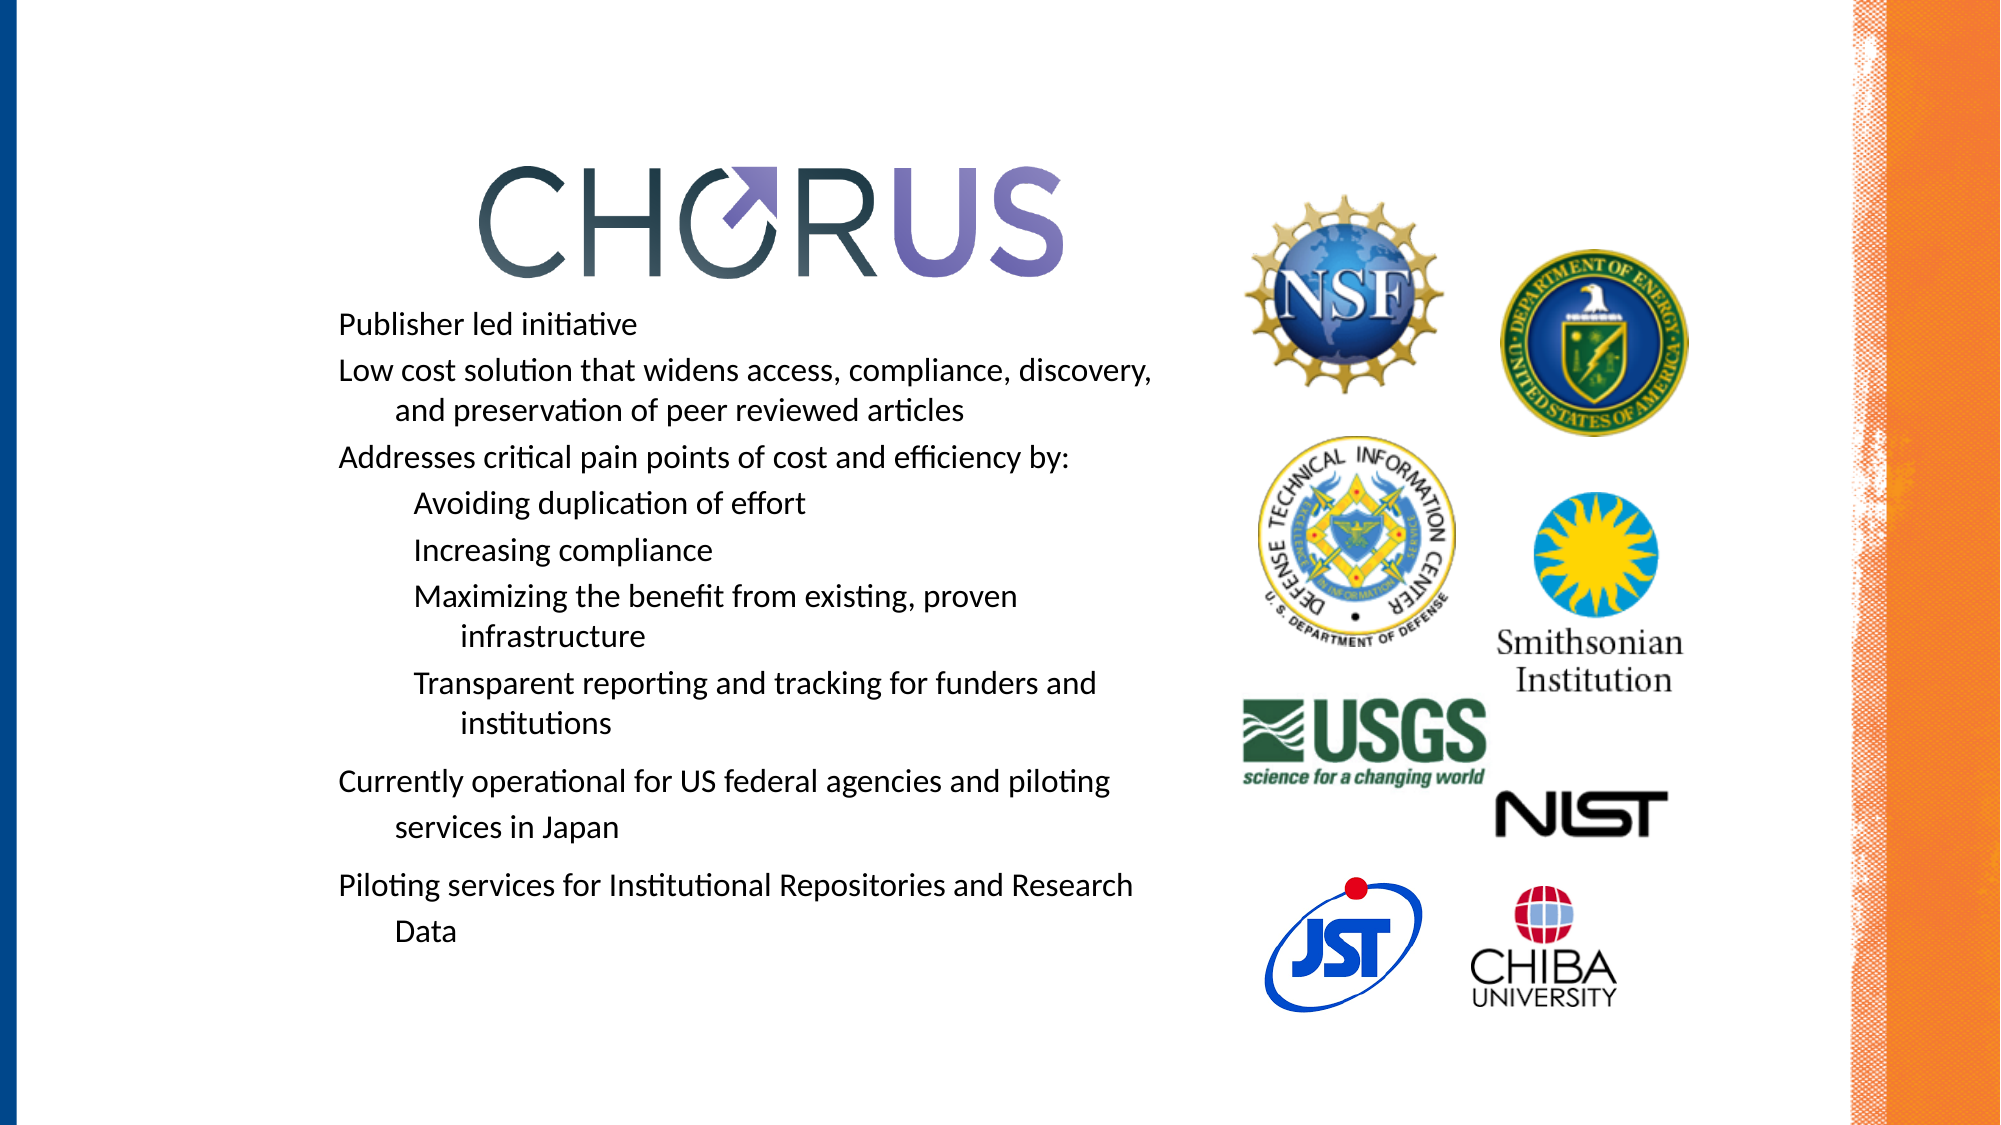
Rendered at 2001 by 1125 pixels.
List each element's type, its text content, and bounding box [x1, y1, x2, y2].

picture [1241, 191, 1447, 398]
picture [1500, 248, 1689, 438]
picture [1216, 851, 1470, 1042]
picture [1471, 885, 1617, 1007]
picture [1218, 436, 1695, 847]
list Publisher led initiative Low cost solution that widens access, compliance, discovery, and preservation of peer reviewed articles Addresses critical pain points of cost and efficiency by: Avoiding duplication of effort Increasing compliance Maximizing the benefit from existing, proven infrastructure Transparent reporting and tracking for funders and institutions Currently operational for US federal agencies and piloting services in Japan Piloting services for Institutional Repositories and Research Data [323, 294, 1219, 934]
picture [479, 166, 1063, 279]
